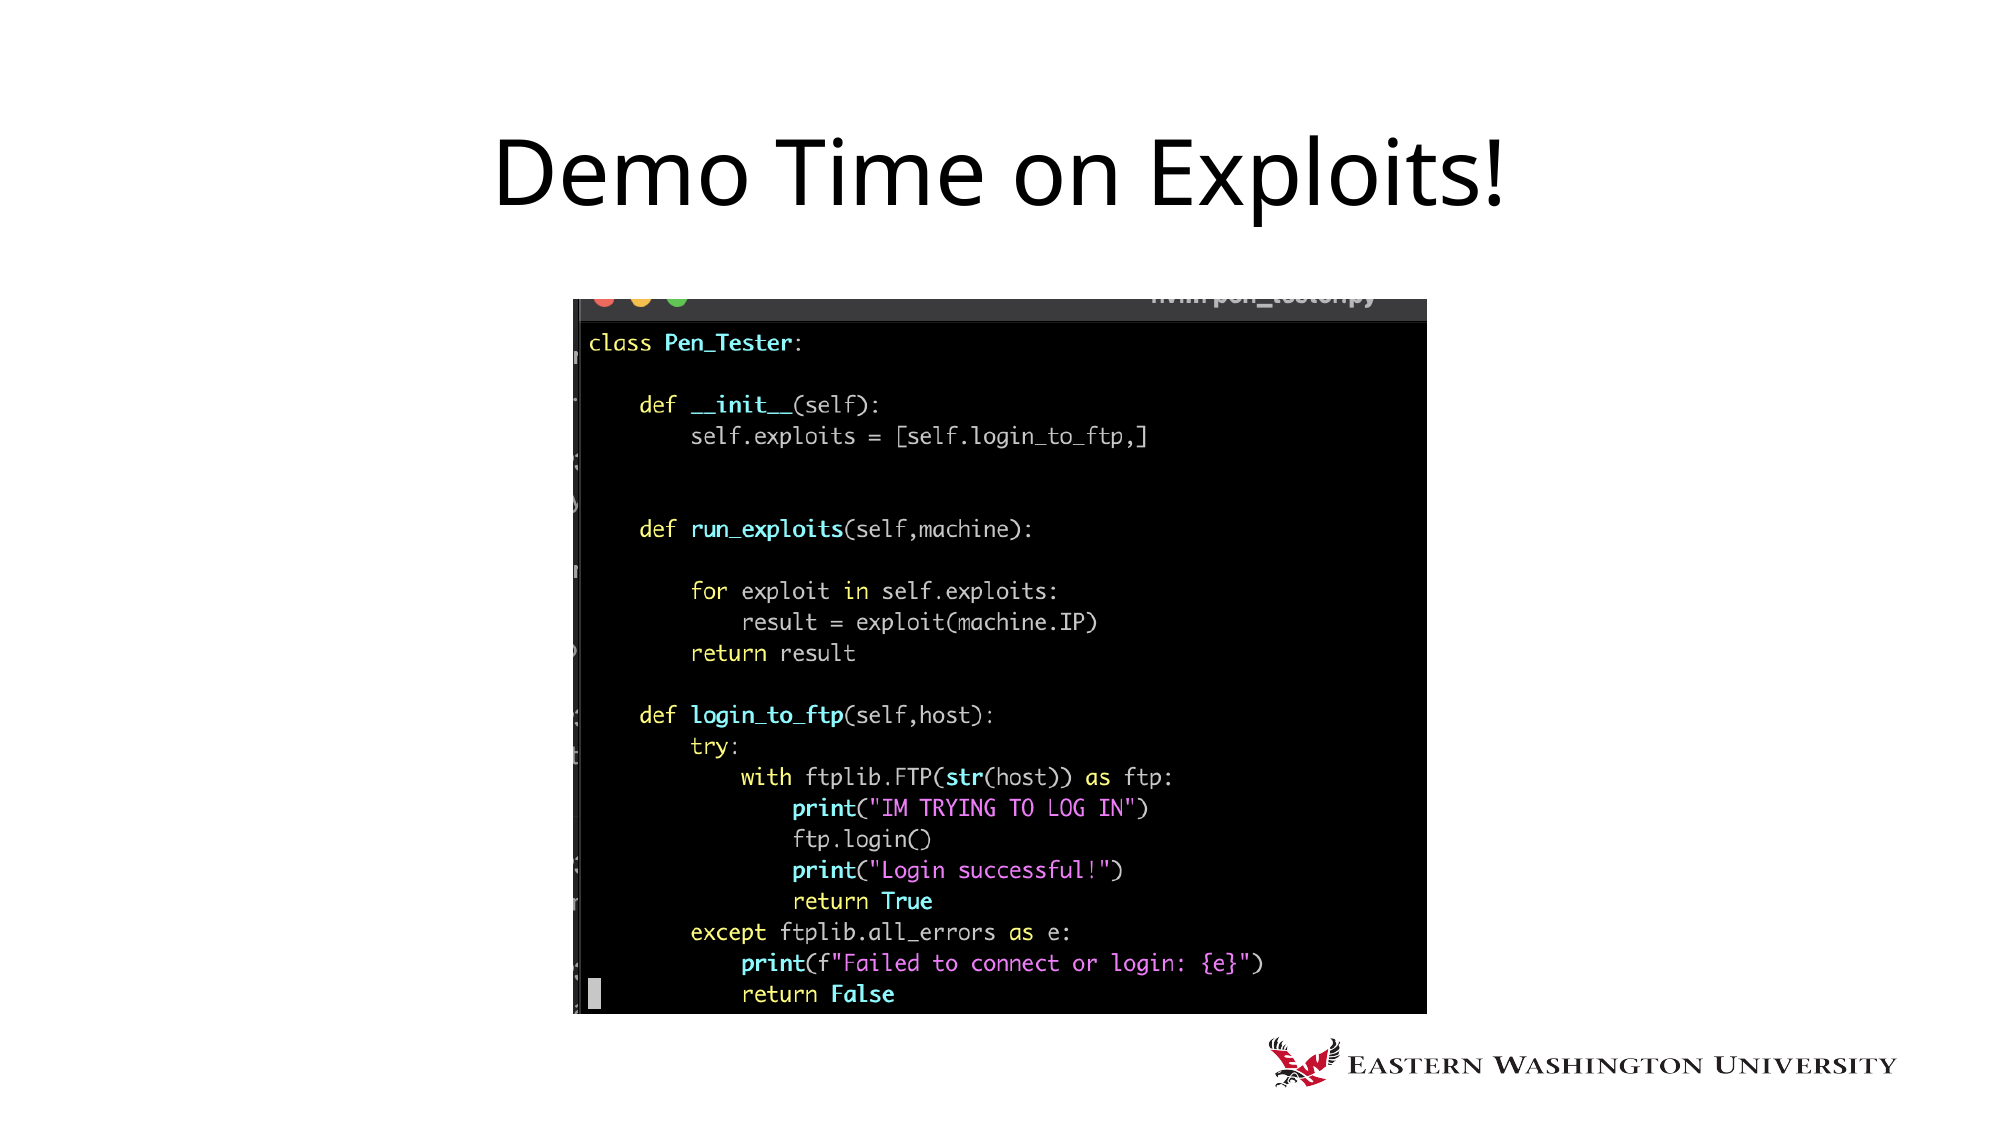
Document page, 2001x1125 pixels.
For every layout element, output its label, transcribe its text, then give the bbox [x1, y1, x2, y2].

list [572, 299, 1428, 1014]
title Demo Time on Exploits! [137, 59, 1863, 278]
picture [1266, 1034, 1900, 1090]
